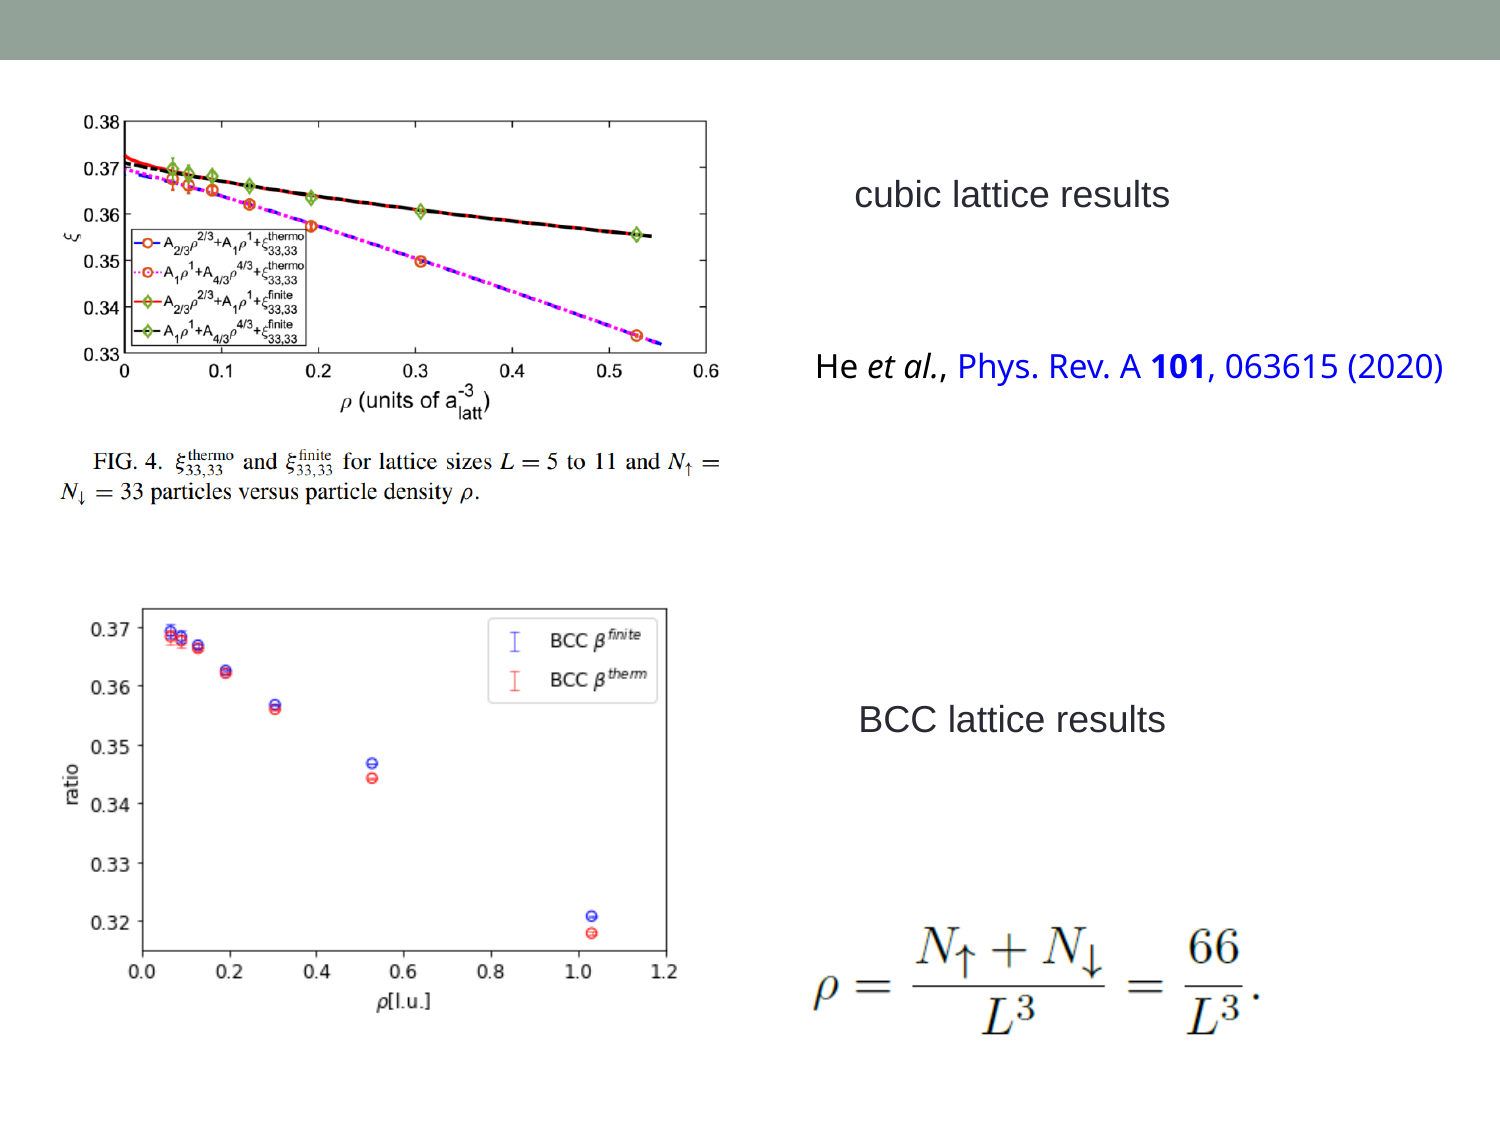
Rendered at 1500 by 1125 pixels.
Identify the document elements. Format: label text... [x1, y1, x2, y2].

text_box He et al., Phys. Rev. A 101, 063615 (2020) [799, 337, 1475, 393]
picture [799, 899, 1271, 1066]
picture [47, 99, 727, 513]
text_box cubic lattice results [839, 162, 1186, 223]
picture [49, 599, 702, 1032]
text_box BCC lattice results [843, 687, 1182, 748]
